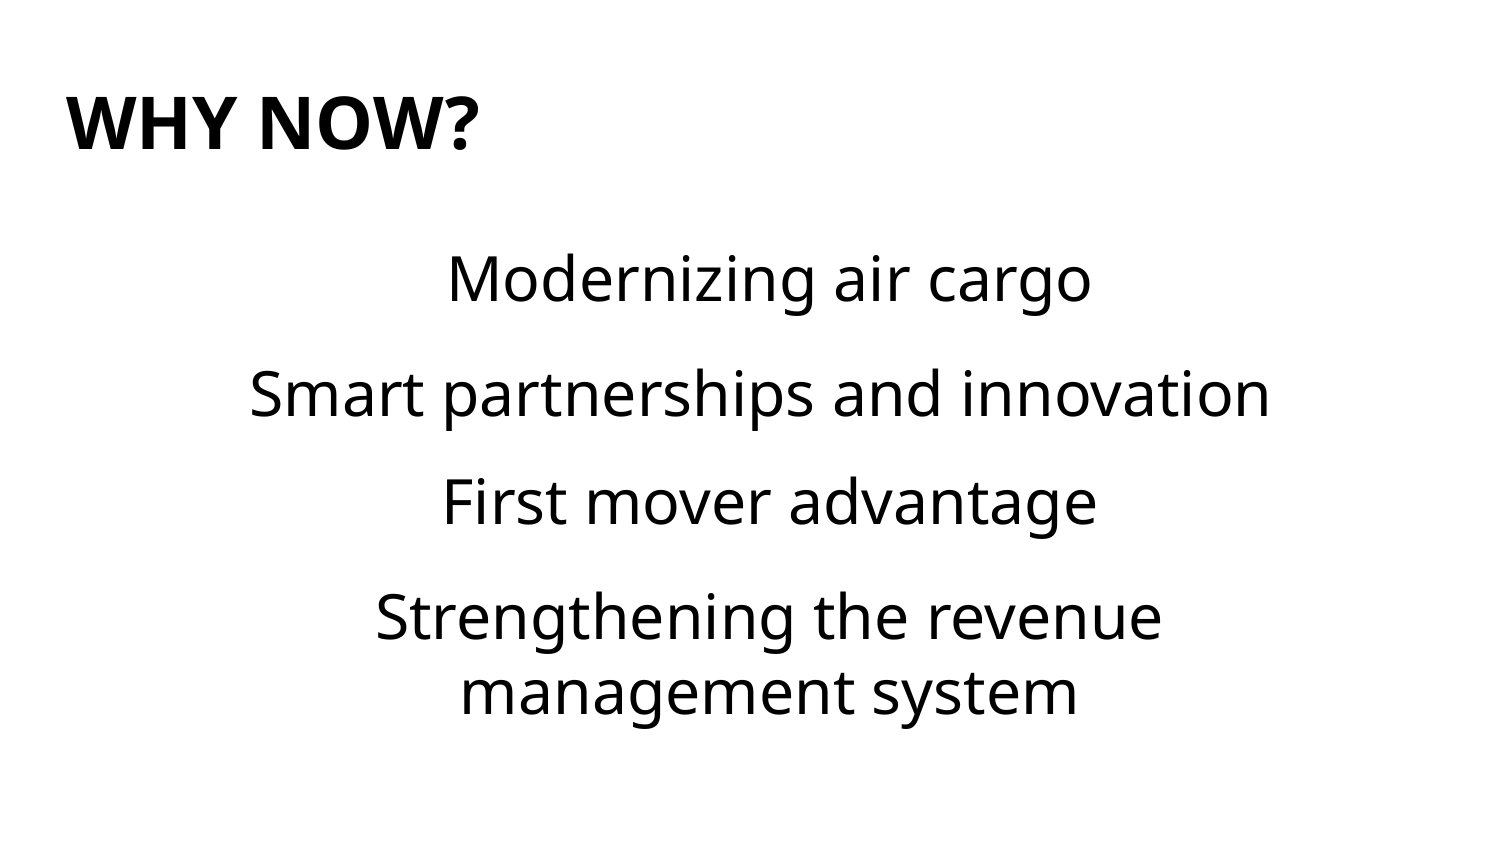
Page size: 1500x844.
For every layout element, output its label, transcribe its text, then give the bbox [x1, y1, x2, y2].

title WHY NOW? [51, 72, 1449, 167]
text_box Smart partnerships and innovation [62, 339, 1461, 447]
text_box Modernizing air cargo [153, 224, 1387, 339]
text_box Strengthening the revenue management system [323, 562, 1217, 751]
text_box First mover advantage [382, 447, 1158, 562]
